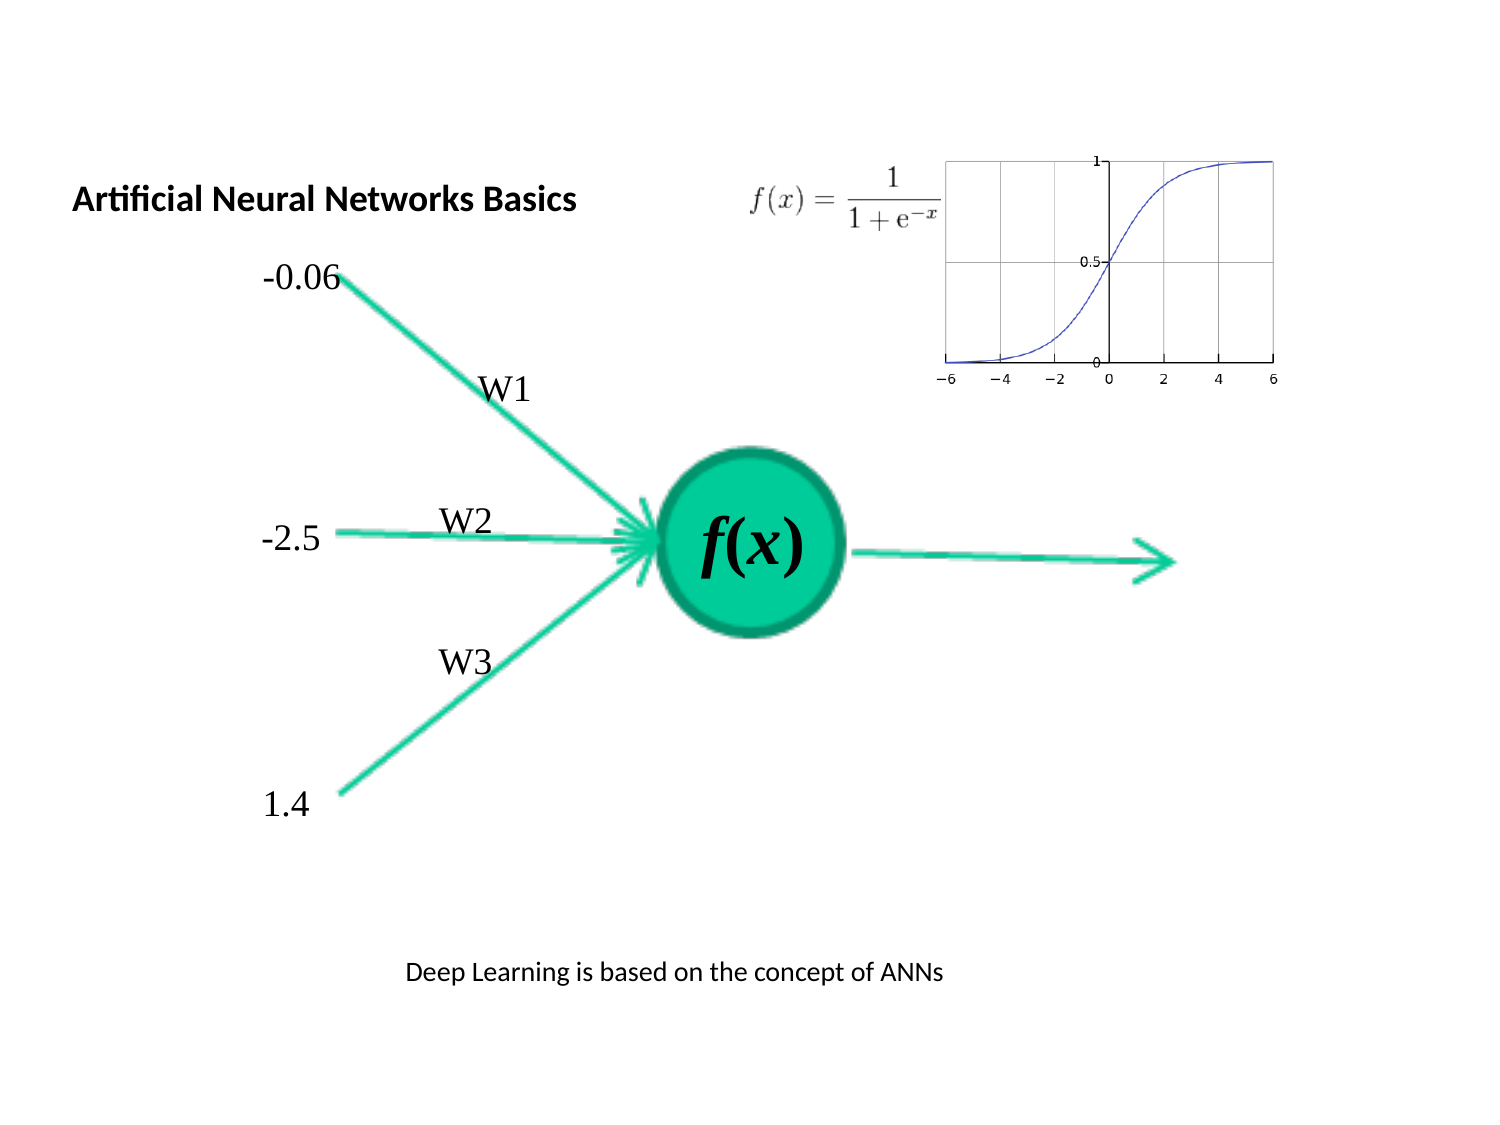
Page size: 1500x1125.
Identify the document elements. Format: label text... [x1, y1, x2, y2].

text_box Deep Learning is based on the concept of ANNs [390, 945, 968, 995]
text_box 1.4 [247, 771, 326, 831]
text_box -2.5 [246, 505, 329, 566]
text_box -0.06 [247, 244, 357, 305]
text_box Artificial Neural Networks Basics [57, 166, 597, 227]
picture [334, 146, 1297, 800]
